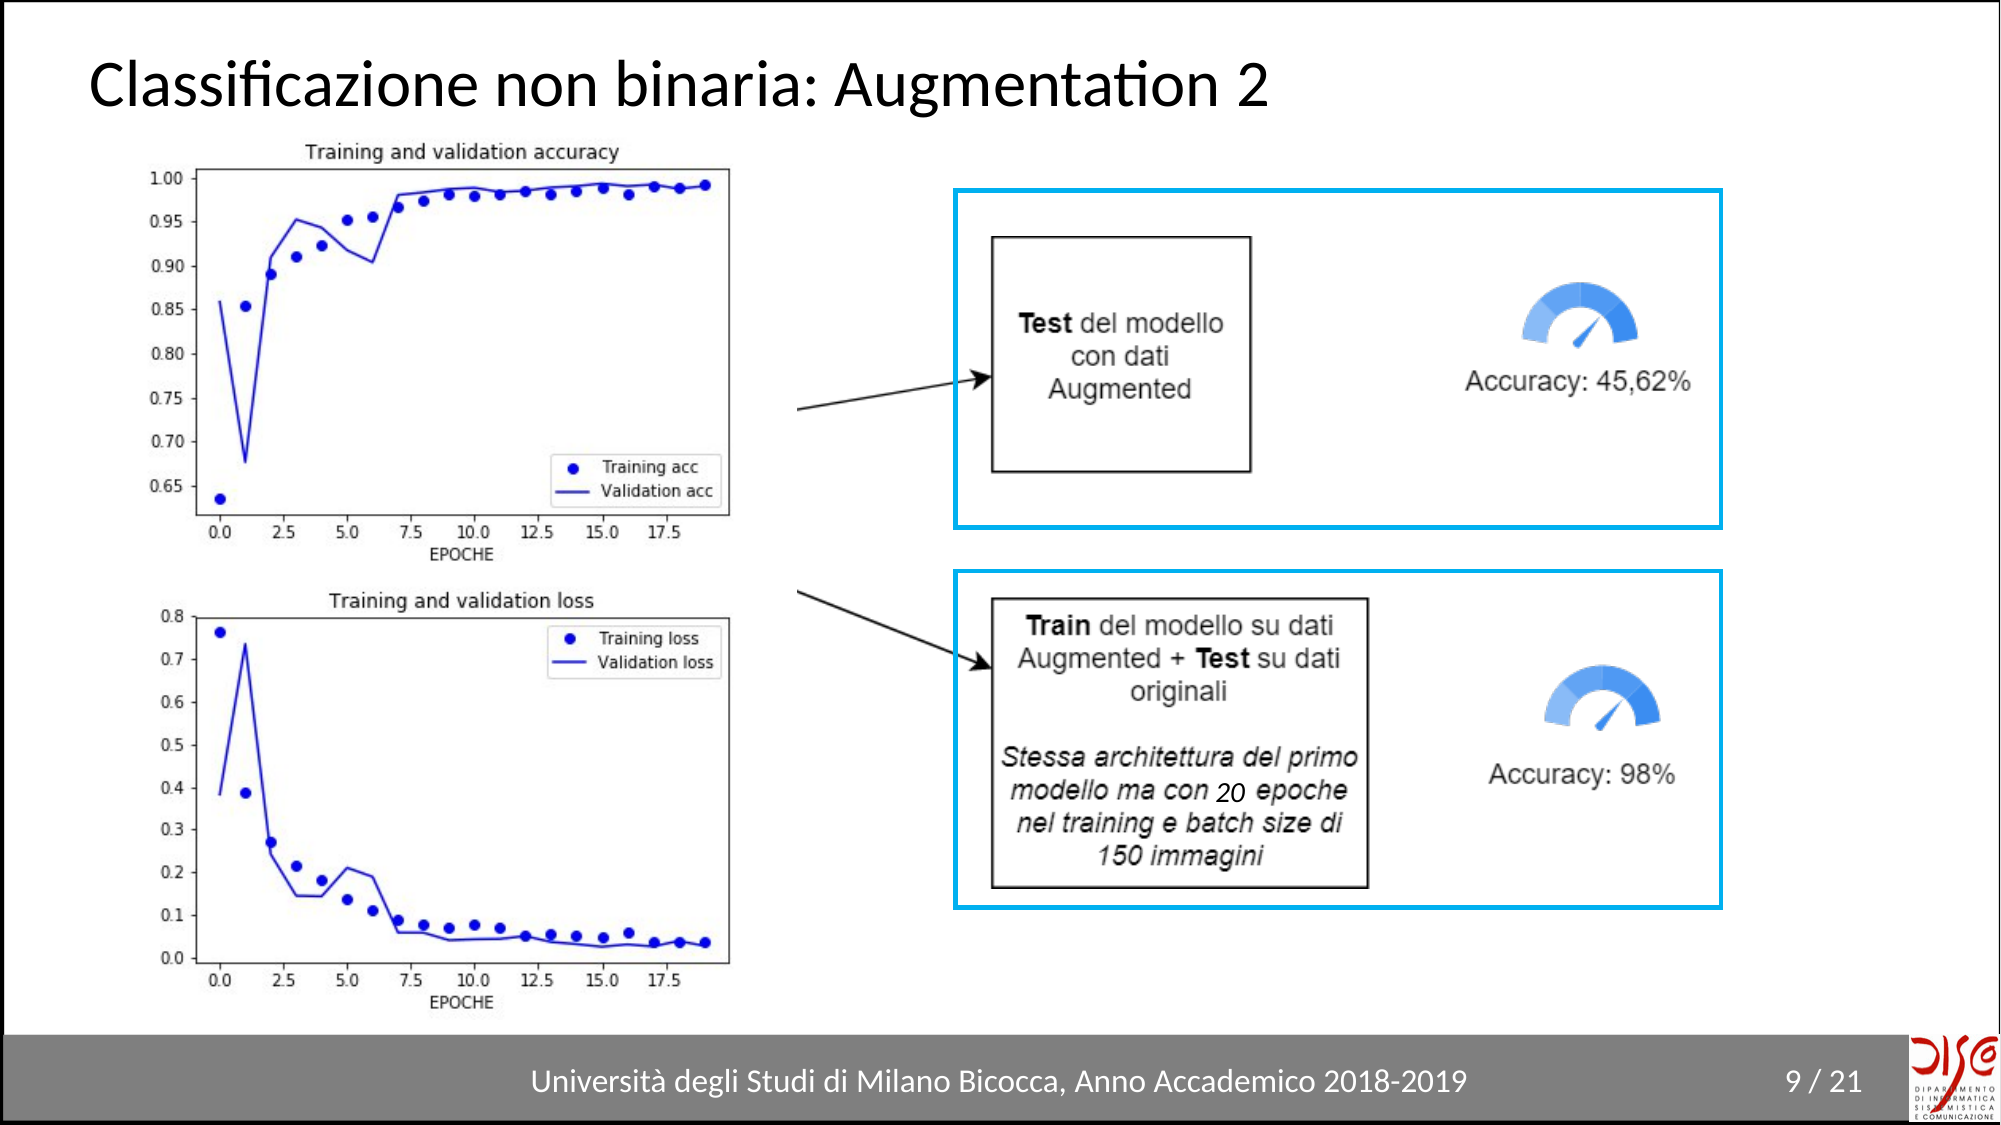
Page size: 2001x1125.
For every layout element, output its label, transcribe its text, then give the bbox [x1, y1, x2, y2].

text_box Classificazione non binaria: Augmentation 2 [74, 32, 1286, 127]
picture [0, 0, 2001, 1125]
text_box Università degli Studi di Milano Bicocca, Anno Accademico 2018-2019 [515, 1051, 1484, 1107]
text_box 9 / 21 [1769, 1051, 1878, 1107]
text_box [955, 889, 1722, 909]
text_box [955, 190, 1722, 236]
